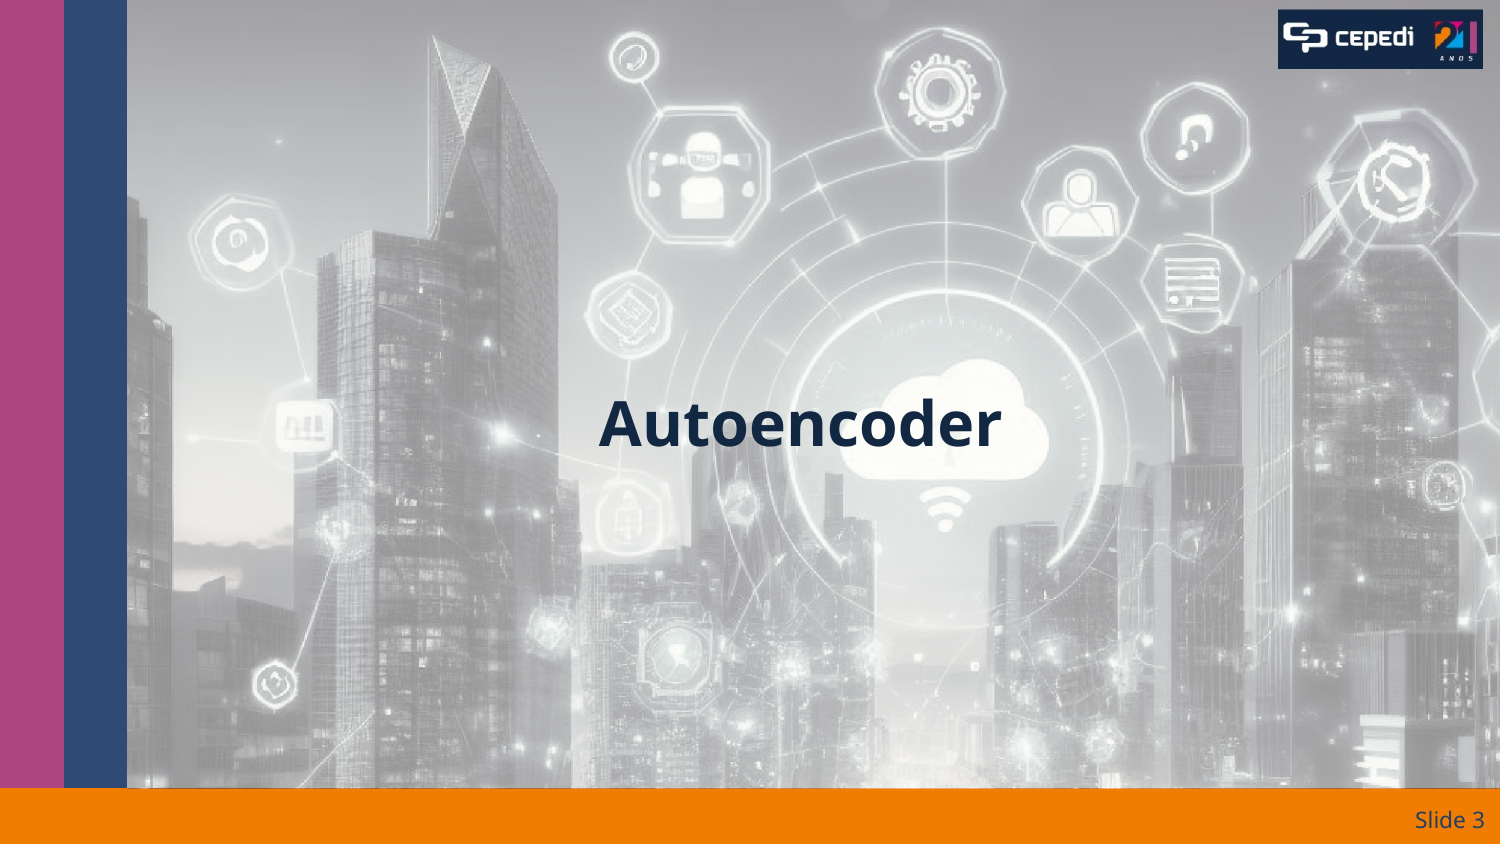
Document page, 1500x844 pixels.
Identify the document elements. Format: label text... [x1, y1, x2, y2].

picture [0, 0, 1500, 844]
slide_number Slide ‹#› [1277, 789, 1500, 844]
title Autoencoder [102, 352, 1500, 491]
